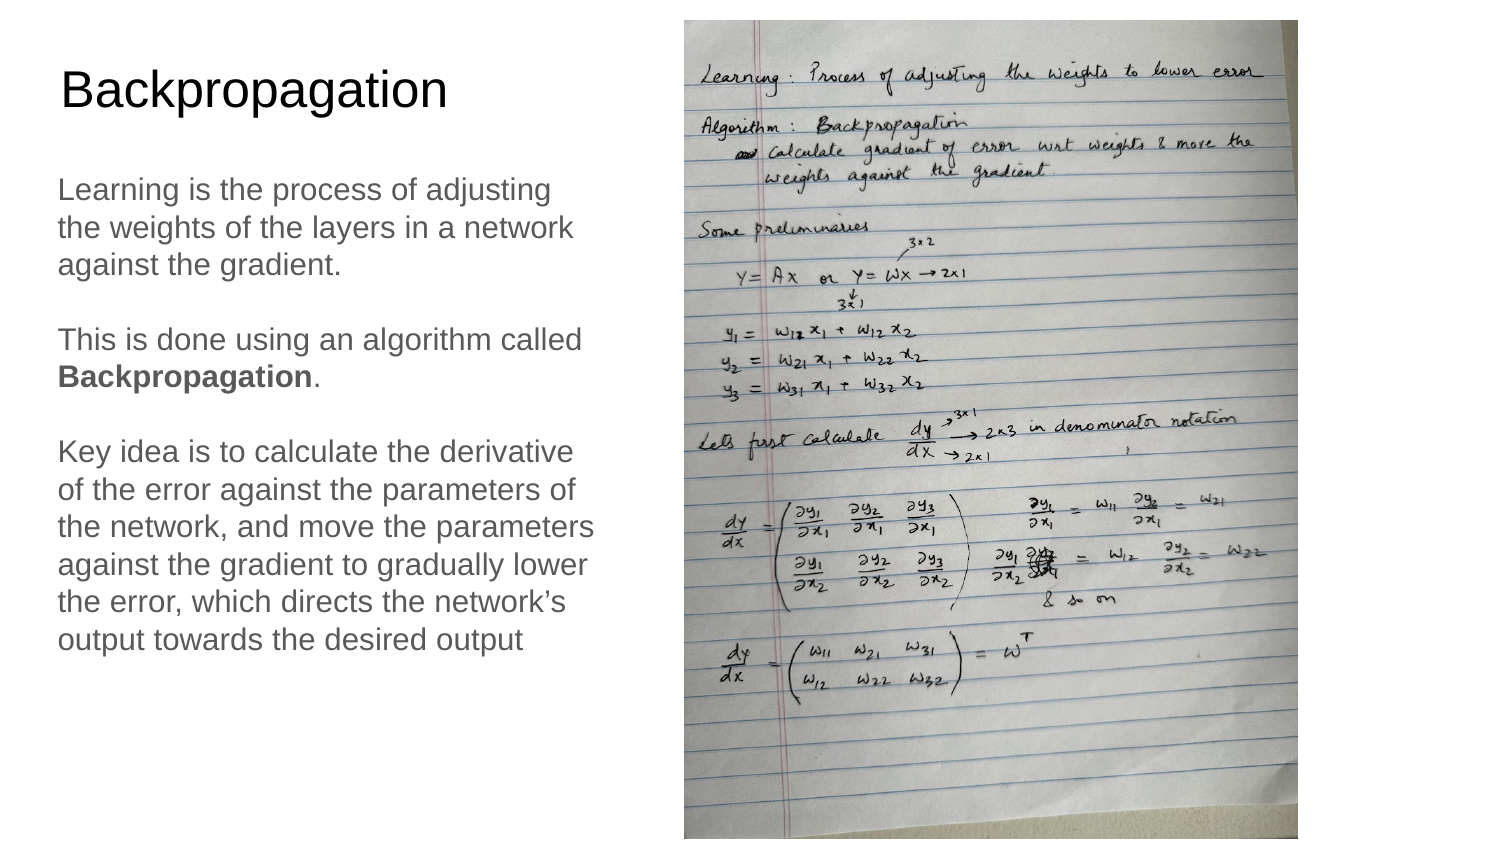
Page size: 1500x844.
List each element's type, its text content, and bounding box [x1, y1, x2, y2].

text_box Learning is the process of adjusting the weights of the layers in a network against the gradient. This is done using an algorithm called Backpropagation. Key idea is to calculate the derivative of the error against the parameters of the network, and move the parameters against the gradient to gradually lower the error, which directs the network’s output towards the desired output [42, 154, 620, 672]
title Backpropagation [0, 38, 517, 133]
picture [684, 20, 1299, 840]
